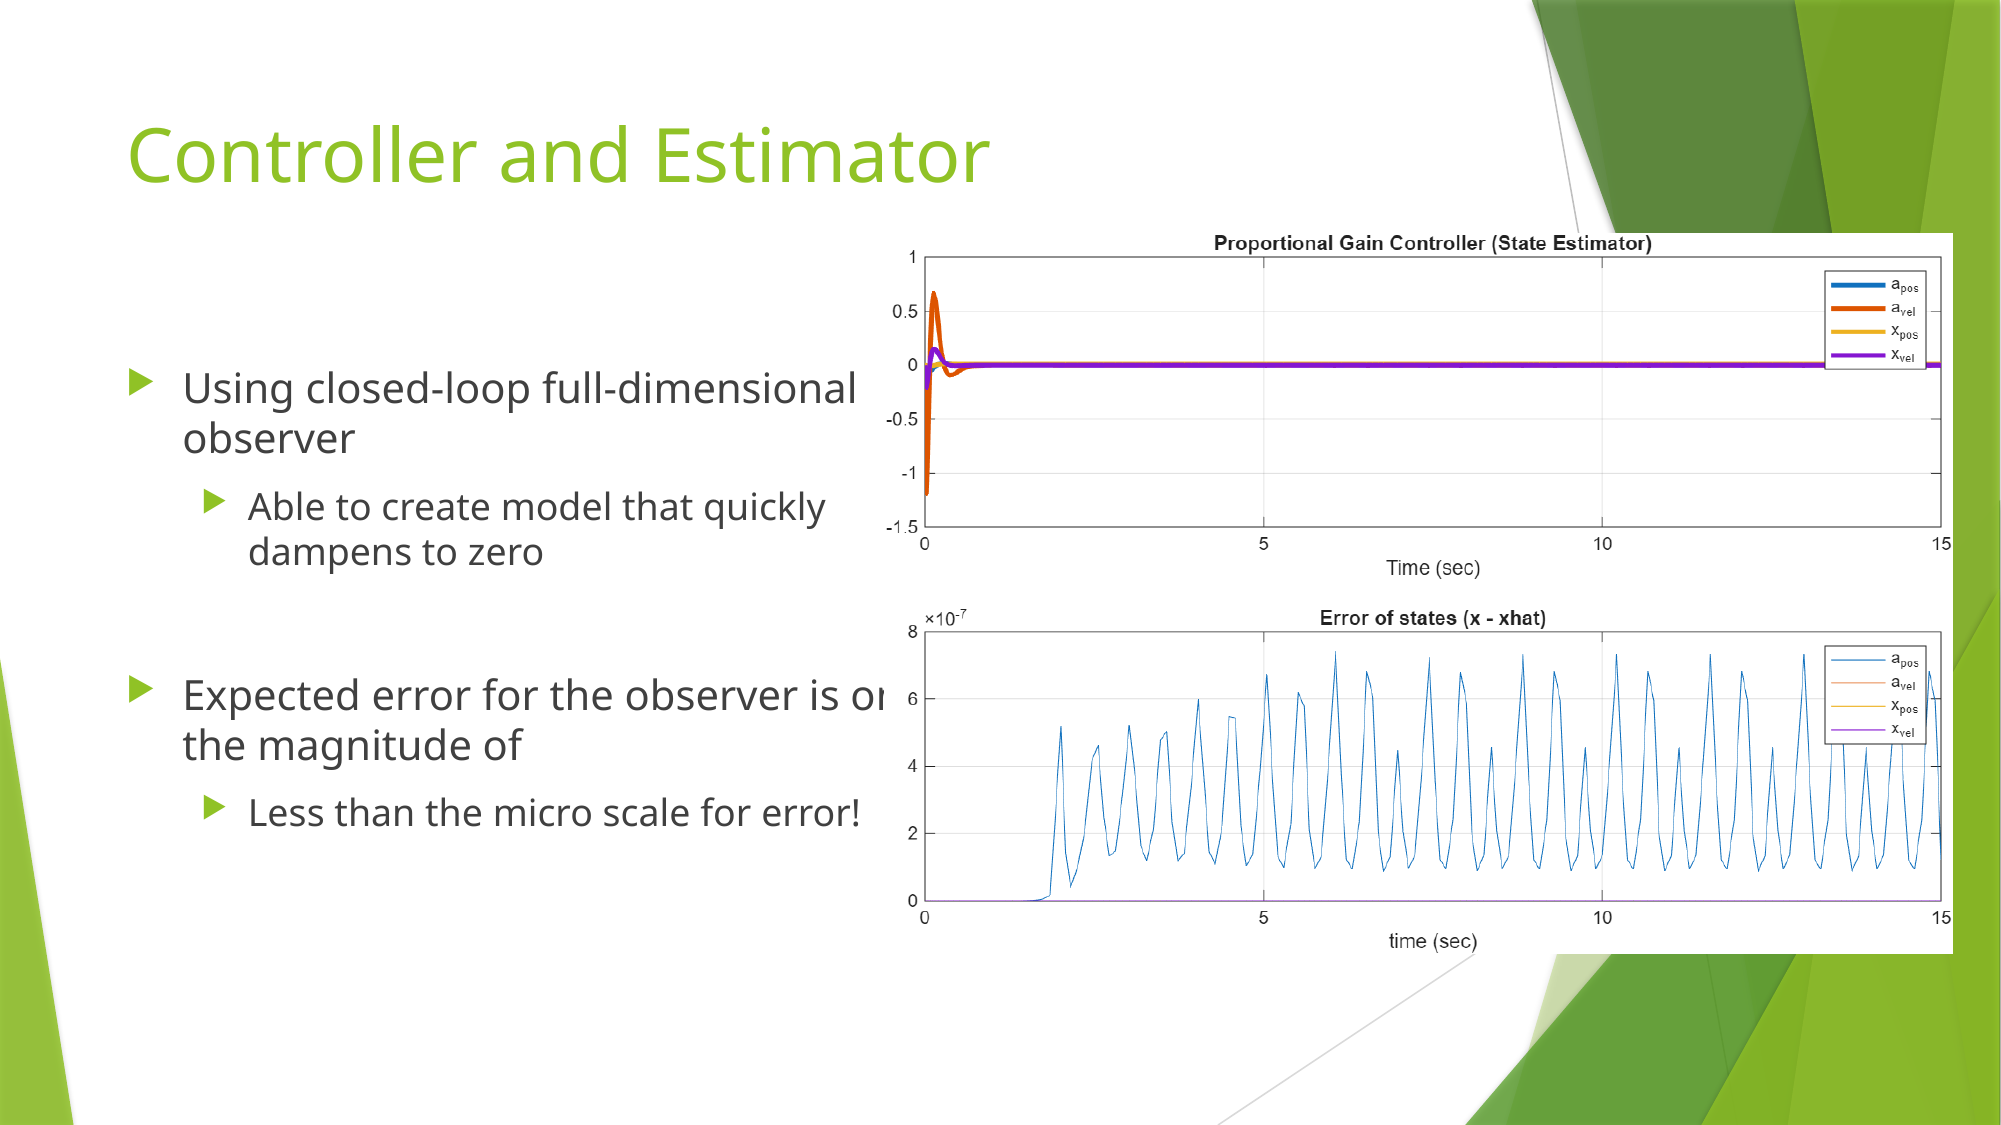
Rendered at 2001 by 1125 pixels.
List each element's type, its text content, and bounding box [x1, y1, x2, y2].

title Controller and Estimator [111, 99, 1522, 317]
picture [884, 232, 1954, 955]
